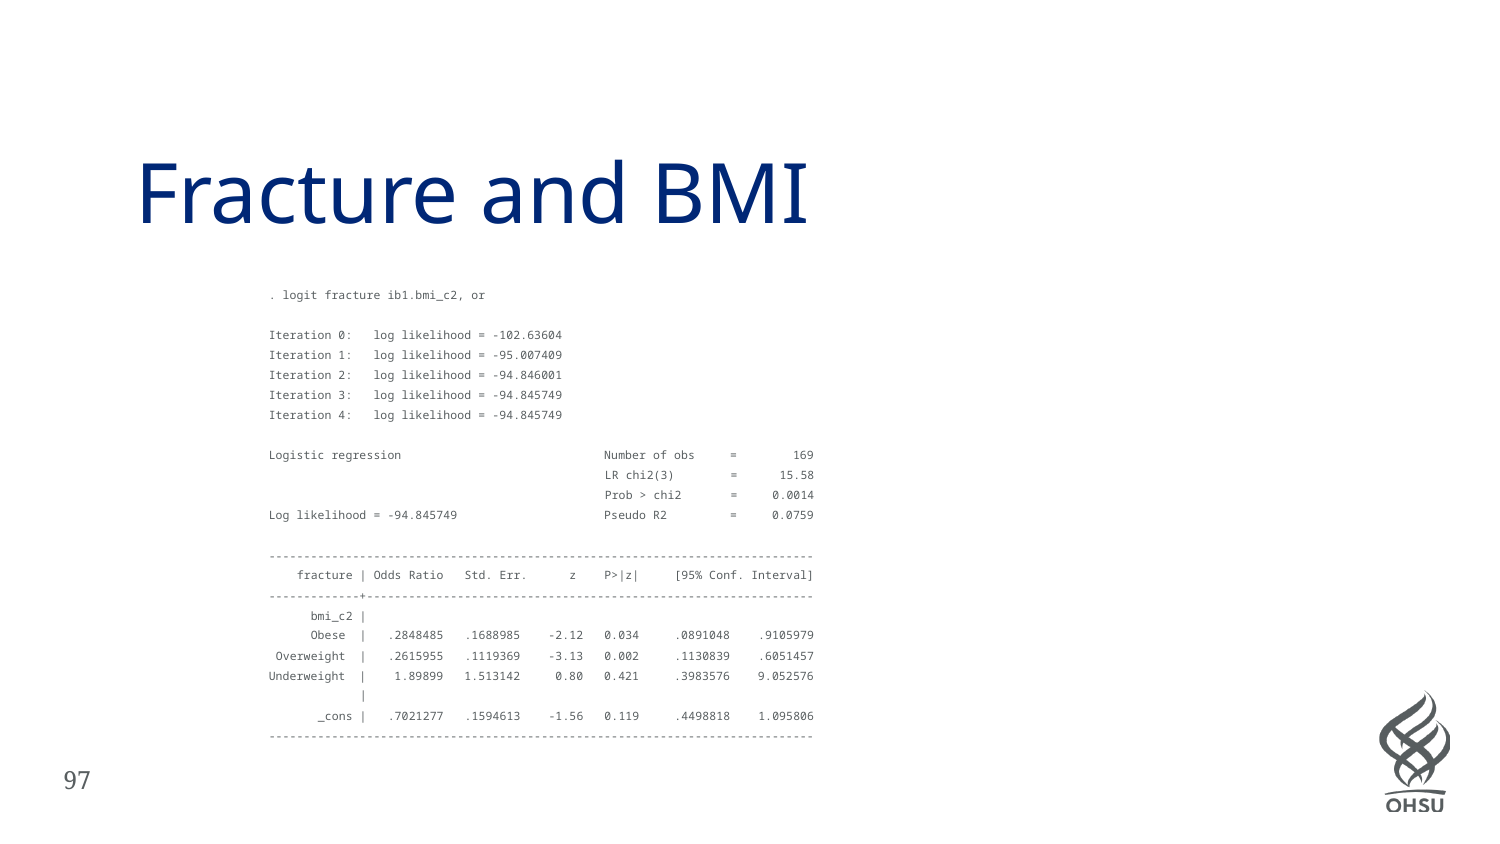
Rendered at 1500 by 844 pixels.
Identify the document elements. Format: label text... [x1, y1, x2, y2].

title Fracture and BMI [120, 120, 1356, 261]
list . logit fracture ib1.bmi_c2, or Iteration 0: log likelihood = -102.63604 Iteration 1: log likelihood = -95.007409 Iteration 2: log likelihood = -94.846001 Iteration 3: log likelihood = -94.845749 Iteration 4: log likelihood = -94.845749 Logistic regression Number of obs = 169 LR chi2(3) = 15.58 Prob > chi2 = 0.0014 Log likelihood = -94.845749 Pseudo R2 = 0.0759 ------------------------------------------------------------------------------ fracture | Odds Ratio Std. Err. z P>|z| [95% Conf. Interval] -------------+---------------------------------------------------------------- bmi_c2 | Obese | .2848485 .1688985 -2.12 0.034 .0891048 .9105979 Overweight | .2615955 .1119369 -3.13 0.002 .1130839 .6051457 Underweight | 1.89899 1.513142 0.80 0.421 .3983576 9.052576 | _cons | .7021277 .1594613 -1.56 0.119 .4498818 1.095806 ------------------------------------------------------------------------------ [133, 276, 1369, 762]
